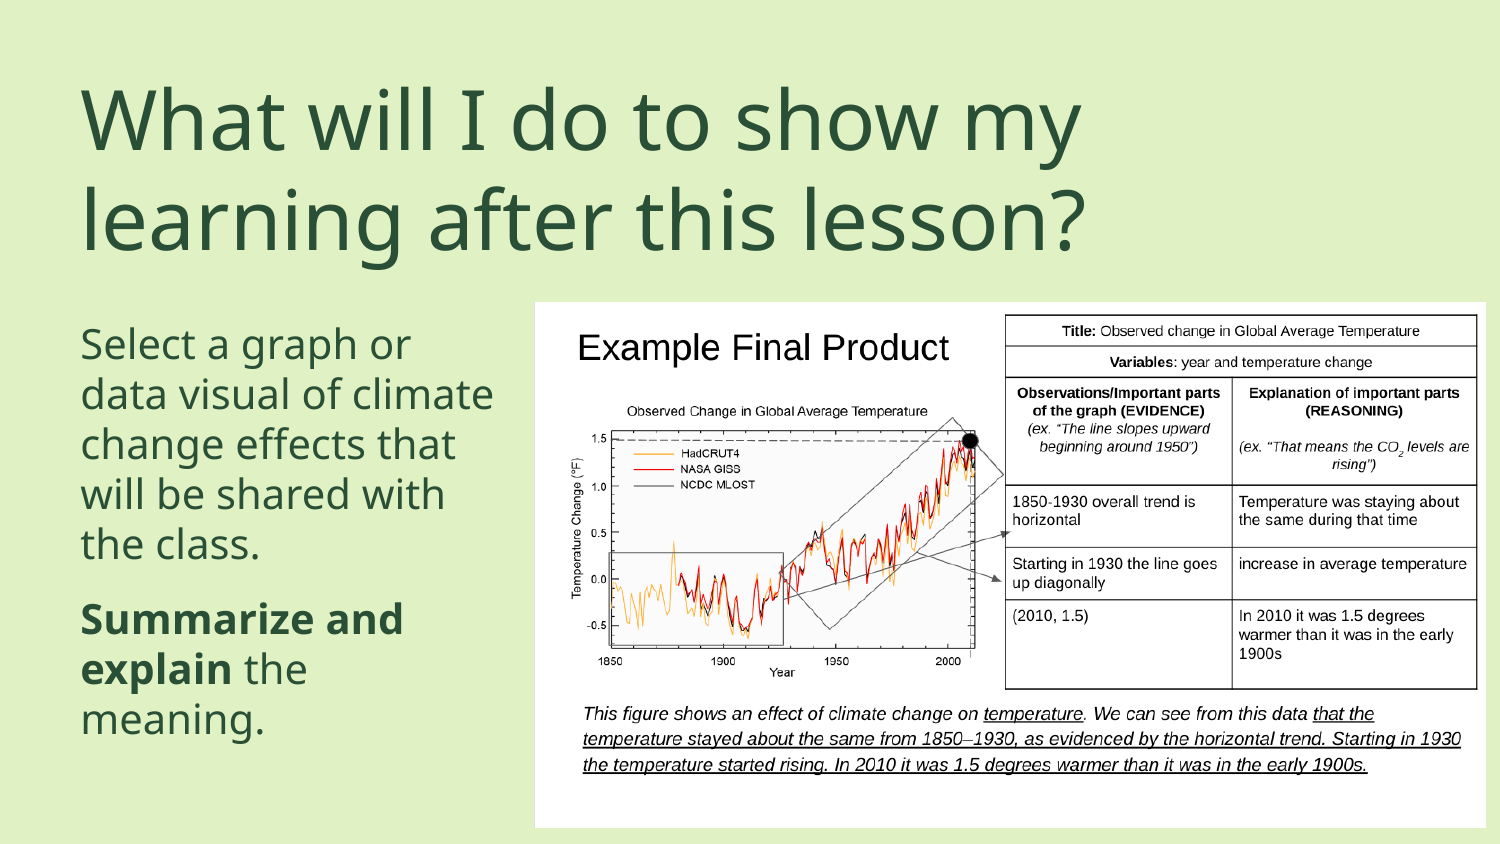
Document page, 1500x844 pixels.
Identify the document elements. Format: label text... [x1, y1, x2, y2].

subtitle Select a graph or data visual of climate change effects that will be shared with the class. Summarize and explain the meaning. [65, 302, 512, 360]
picture [534, 302, 1486, 828]
title What will I do to show my learning after this lesson? [65, 52, 1383, 167]
